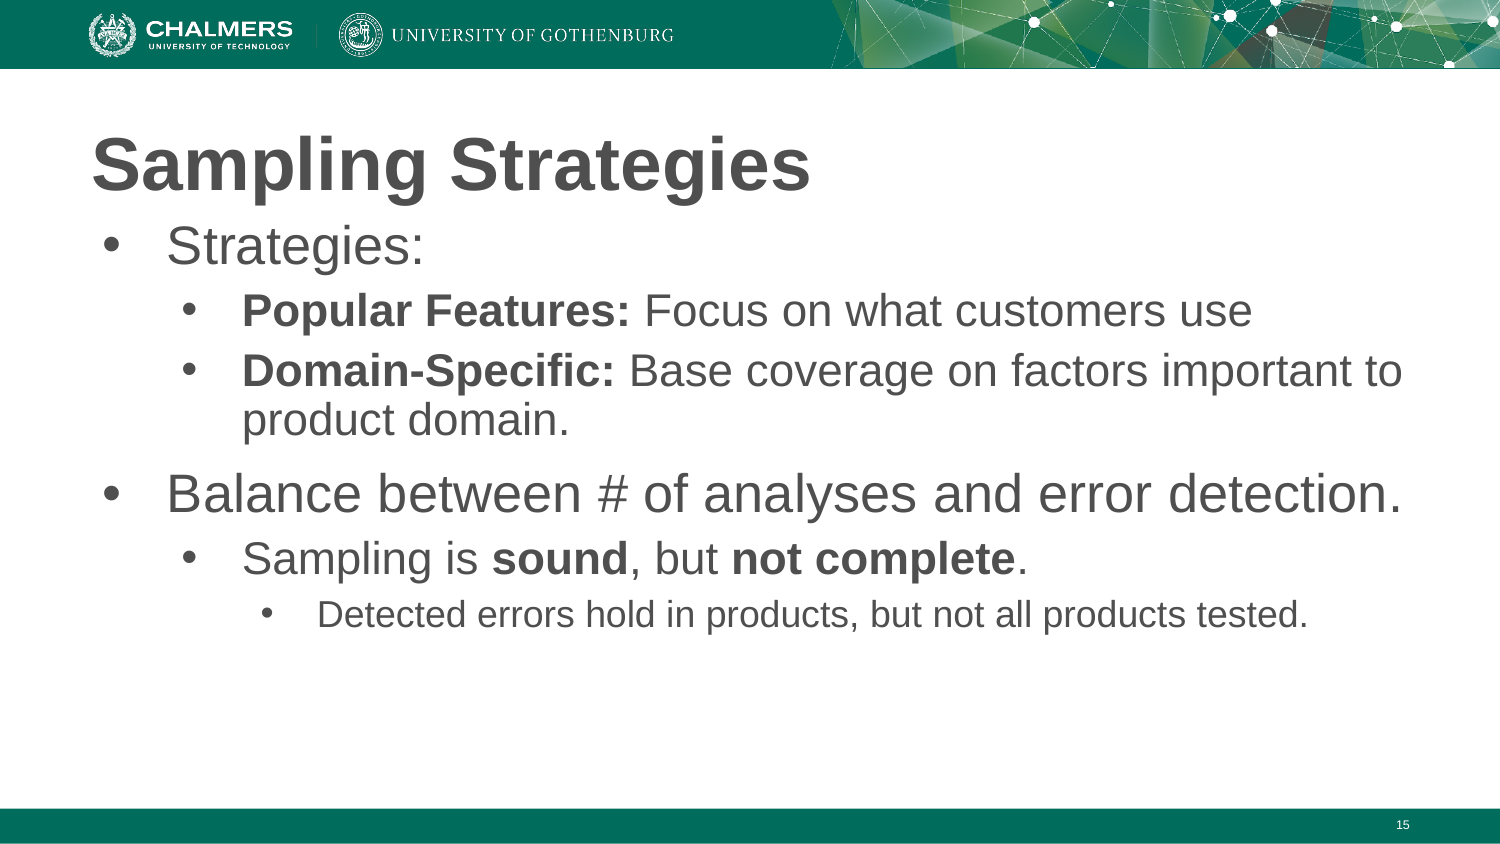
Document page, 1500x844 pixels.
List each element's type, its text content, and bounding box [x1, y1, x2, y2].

title Sampling Strategies [76, 100, 1425, 210]
picture [64, 0, 696, 85]
picture [759, 0, 1500, 68]
list Strategies: Popular Features: Focus on what customers use Domain-Specific: Base coverage on factors important to product domain. Balance between # of analyses and error detection. Sampling is sound, but not complete. Detected errors hold in products, but not all products tested. [76, 210, 1425, 782]
slide_number ‹#› [1074, 809, 1425, 844]
